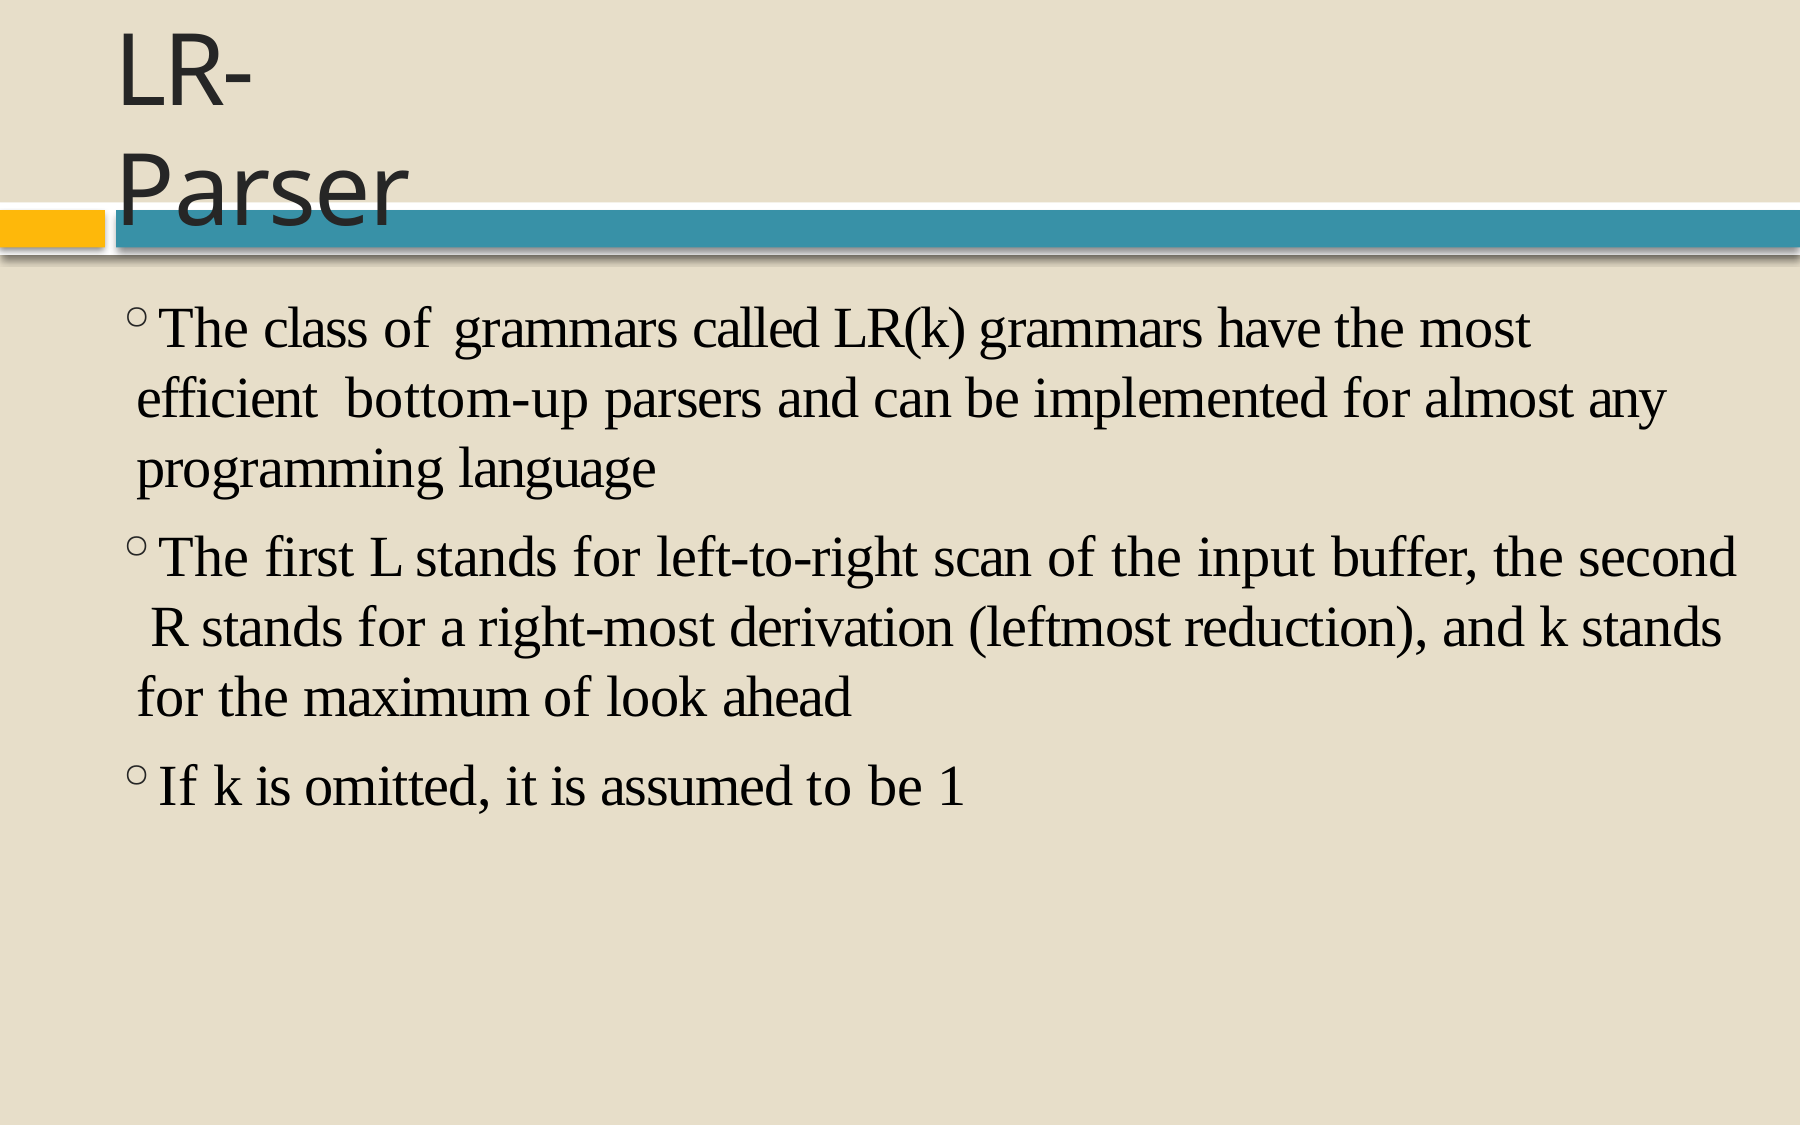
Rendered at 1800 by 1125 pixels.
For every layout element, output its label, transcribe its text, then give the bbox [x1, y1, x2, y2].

text_box The class of grammars called LR(k) grammars have the most efficient bottom-up parsers and can be implemented for almost any programming language The first L stands for left-to-right scan of the input buffer, the second R stands for a right-most derivation (leftmost reduction), and k stands for the maximum of look ahead If k is omitted, it is assumed to be 1 [112, 287, 1738, 817]
title LR-Parser [112, 3, 467, 246]
